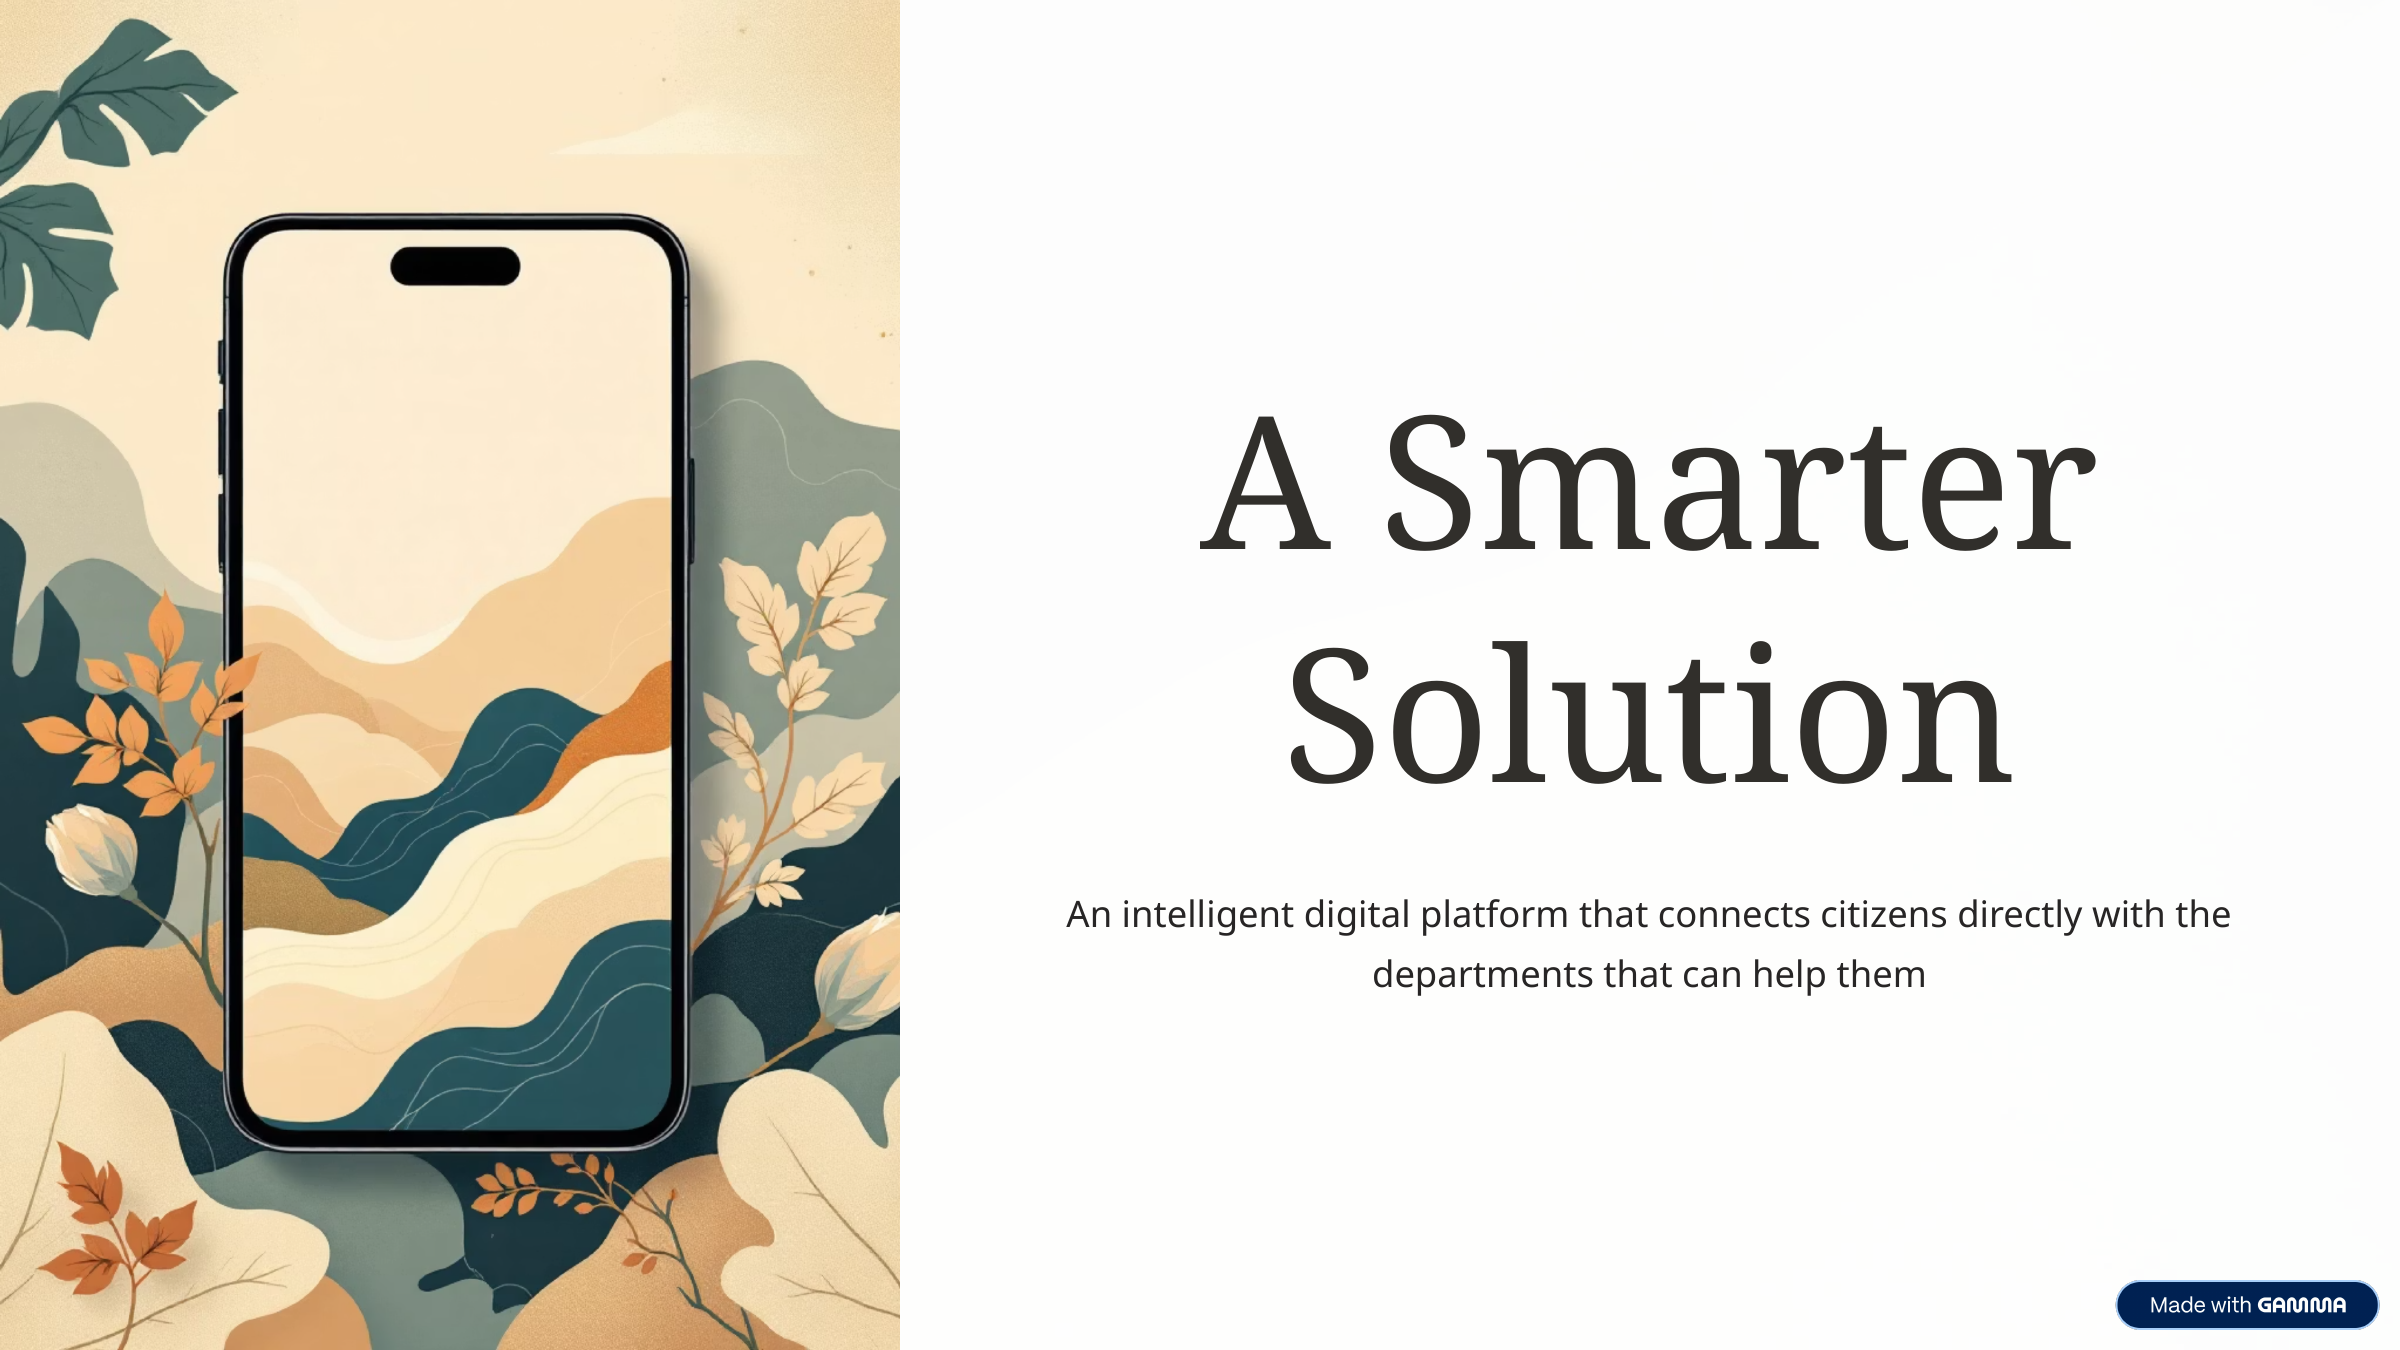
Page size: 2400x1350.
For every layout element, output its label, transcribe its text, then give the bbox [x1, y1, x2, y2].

picture [0, 0, 900, 1350]
text_box An intelligent digital platform that connects citizens directly with the departments that can help them [1030, 875, 2270, 995]
picture [2106, 1271, 2389, 1339]
text_box A Smarter Solution [1030, 354, 2270, 820]
